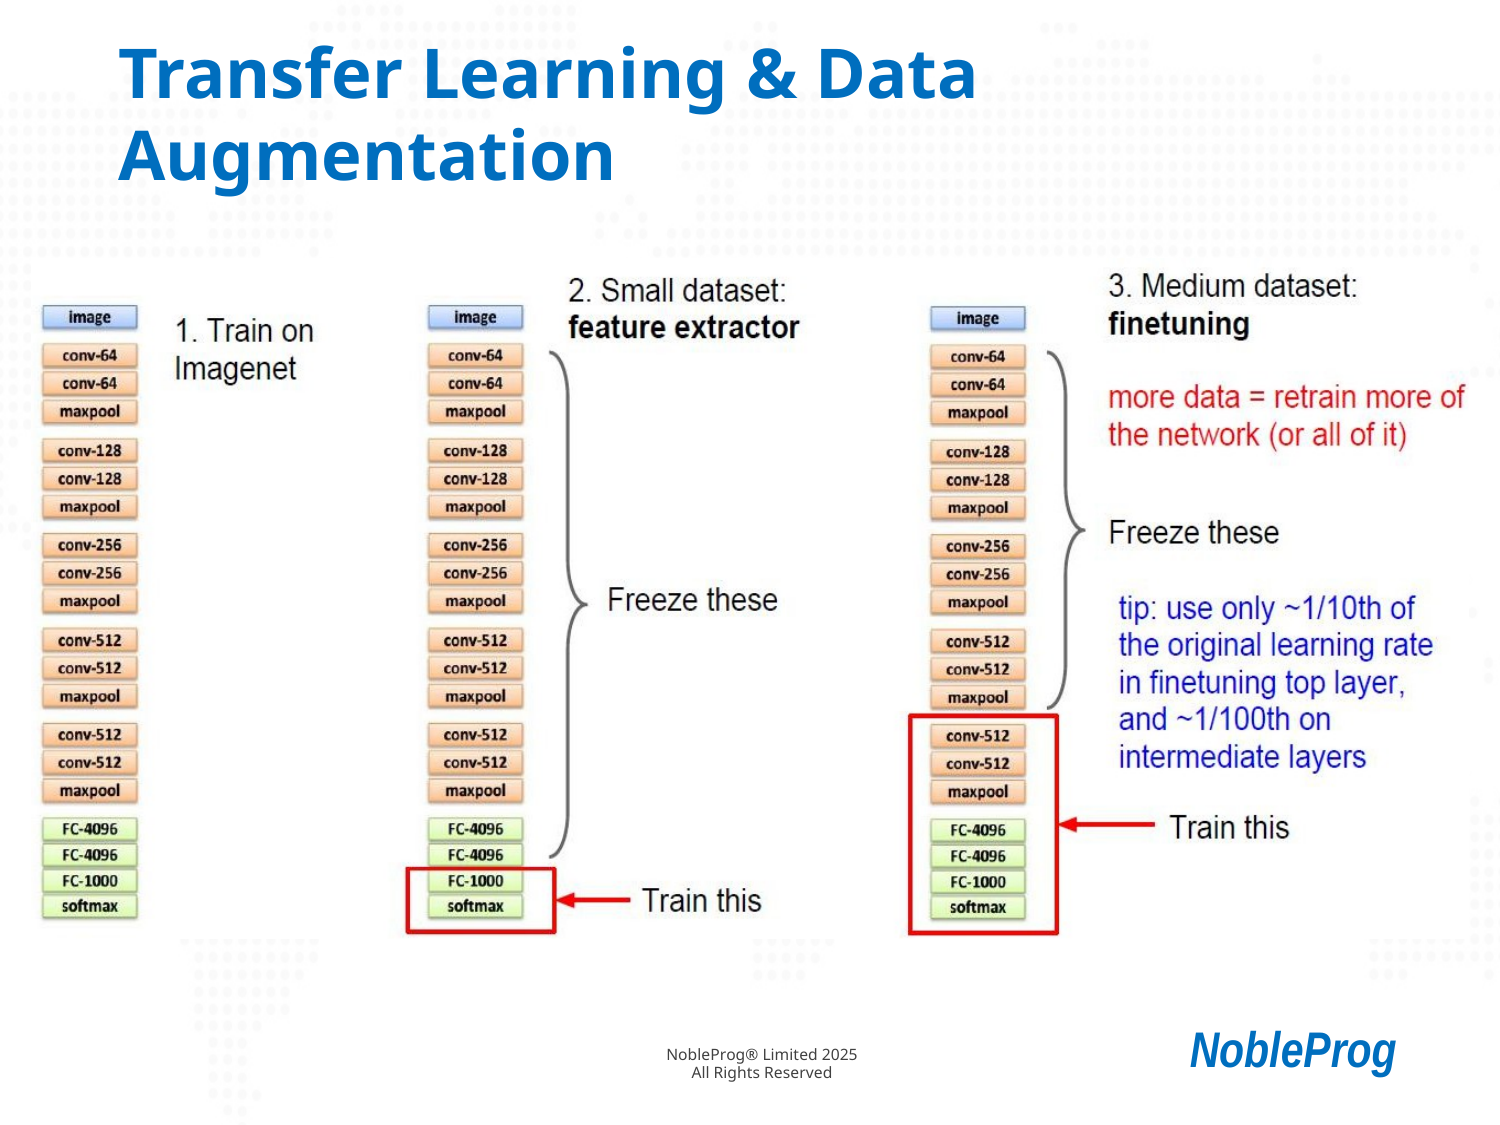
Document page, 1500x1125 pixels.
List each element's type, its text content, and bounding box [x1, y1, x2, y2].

picture [31, 258, 1469, 939]
title Transfer Learning & Data Augmentation [103, 3, 1397, 221]
